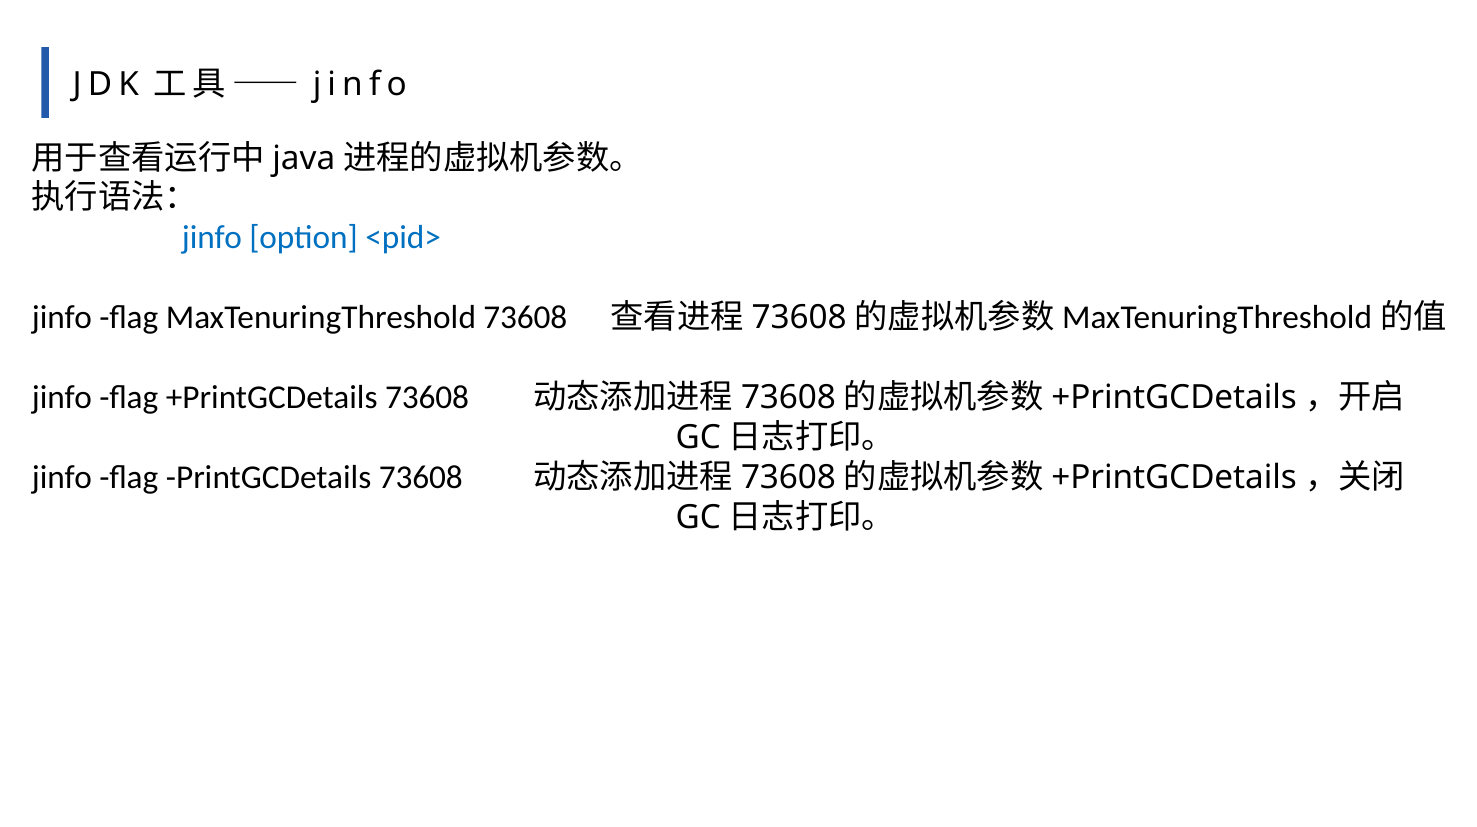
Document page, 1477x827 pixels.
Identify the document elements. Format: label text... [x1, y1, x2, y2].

text_box [39, 45, 51, 120]
text_box 用于查看运行中java进程的虚拟机参数。 执行语法： jinfo [option] <pid> jinfo -flag MaxTenuringThreshold 73608 查看进程73608的虚拟机参数MaxTenuringThreshold的值 jinfo -flag +PrintGCDetails 73608 动态添加进程73608的虚拟机参数+PrintGCDetails，开启 GC日志打印。 jinfo -flag -PrintGCDetails 73608 动态添加进程73608的虚拟机参数+PrintGCDetails，关闭 GC日志打印。 [17, 128, 1471, 623]
text_box JDK工具——jinfo [61, 56, 419, 108]
